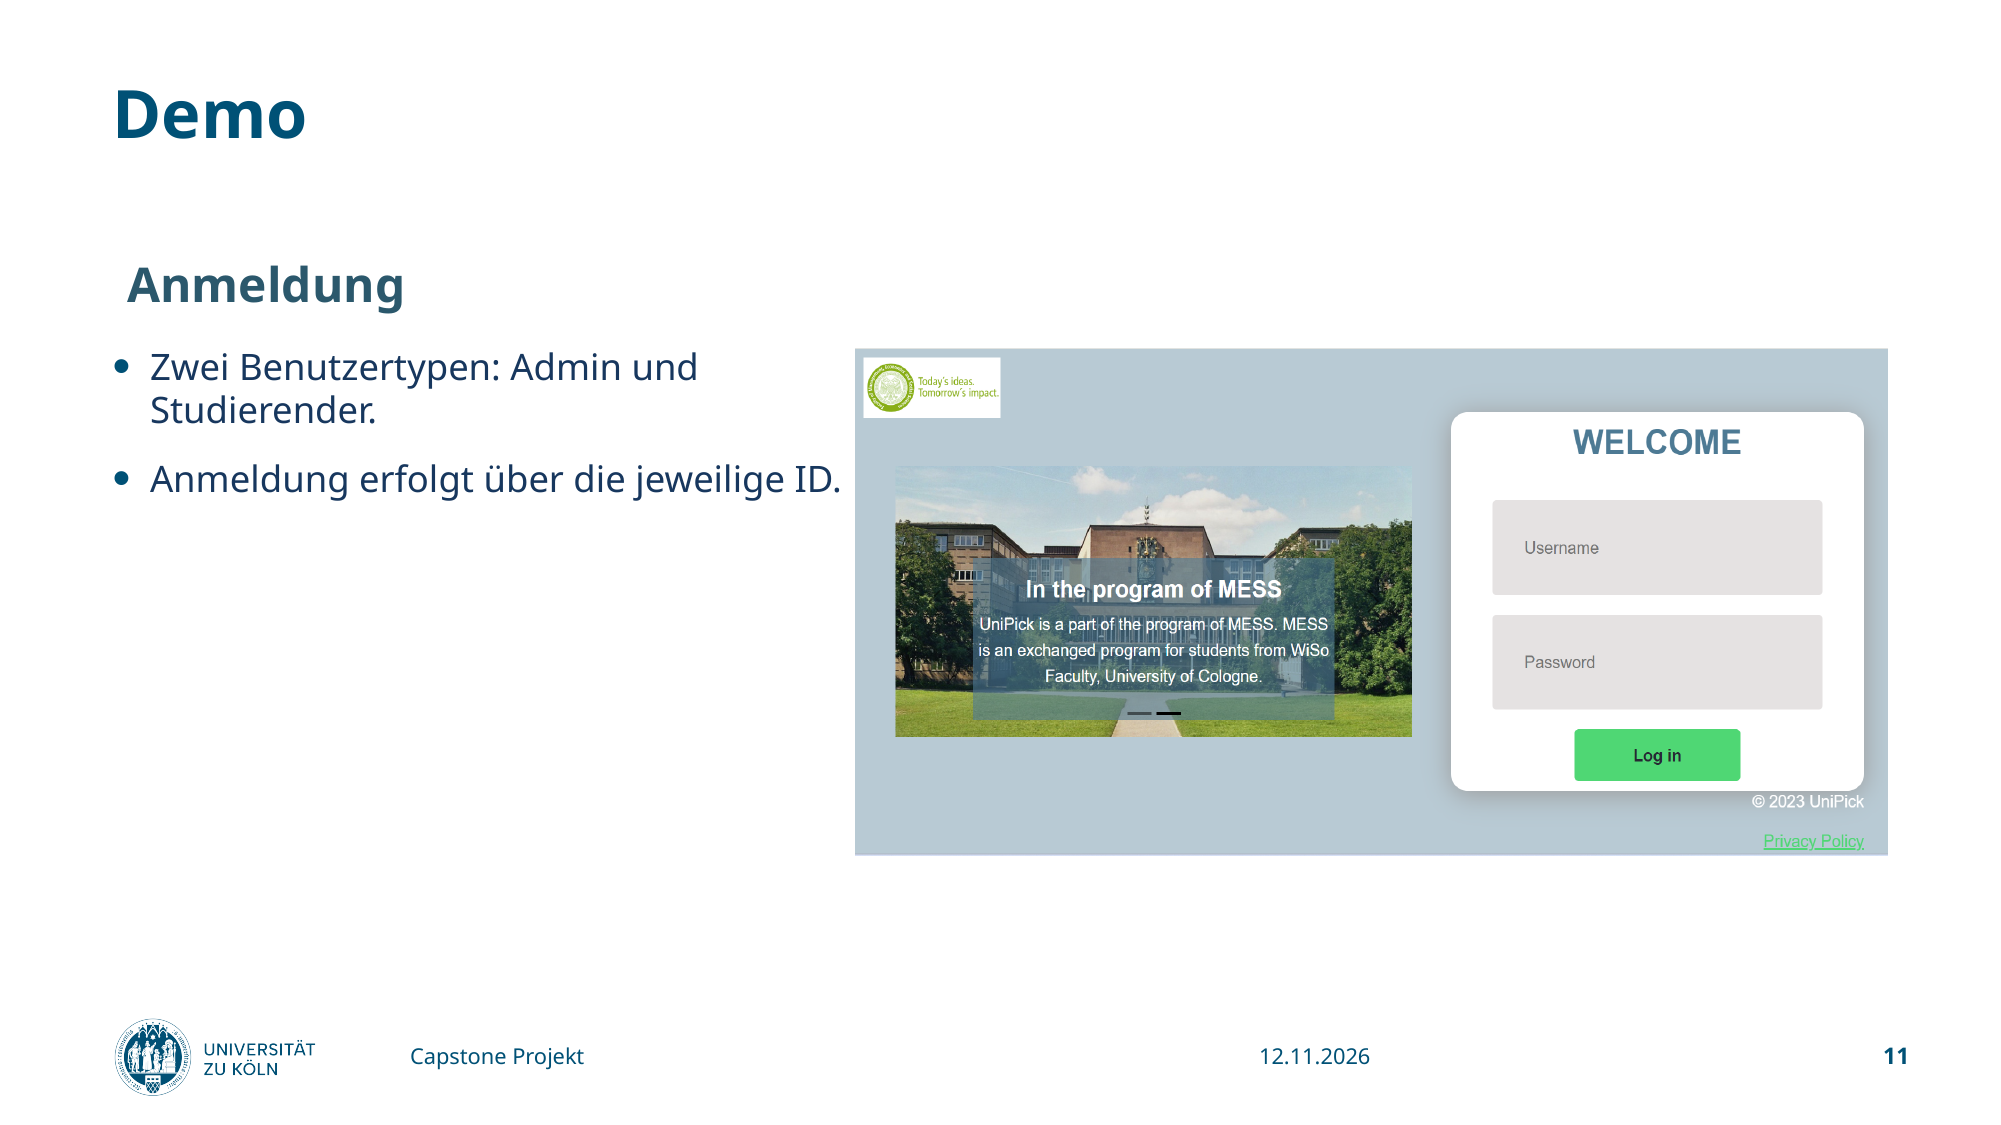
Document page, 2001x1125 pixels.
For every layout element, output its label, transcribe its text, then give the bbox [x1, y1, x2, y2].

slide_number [1259, 1037, 1459, 1078]
picture [142, 1042, 161, 1073]
slide_number 11 [1459, 1037, 1910, 1078]
picture [129, 1042, 140, 1073]
footer Capstone Projekt [410, 1037, 1258, 1078]
text_box Anmeldung [112, 247, 1113, 320]
list Zwei Benutzertypen: Admin und Studierender. Anmeldung erfolgt über die jeweilige ID. [112, 343, 909, 1028]
title Demo [112, 80, 1910, 280]
picture [161, 1040, 175, 1073]
picture [102, 1006, 328, 1109]
picture [855, 347, 1888, 856]
